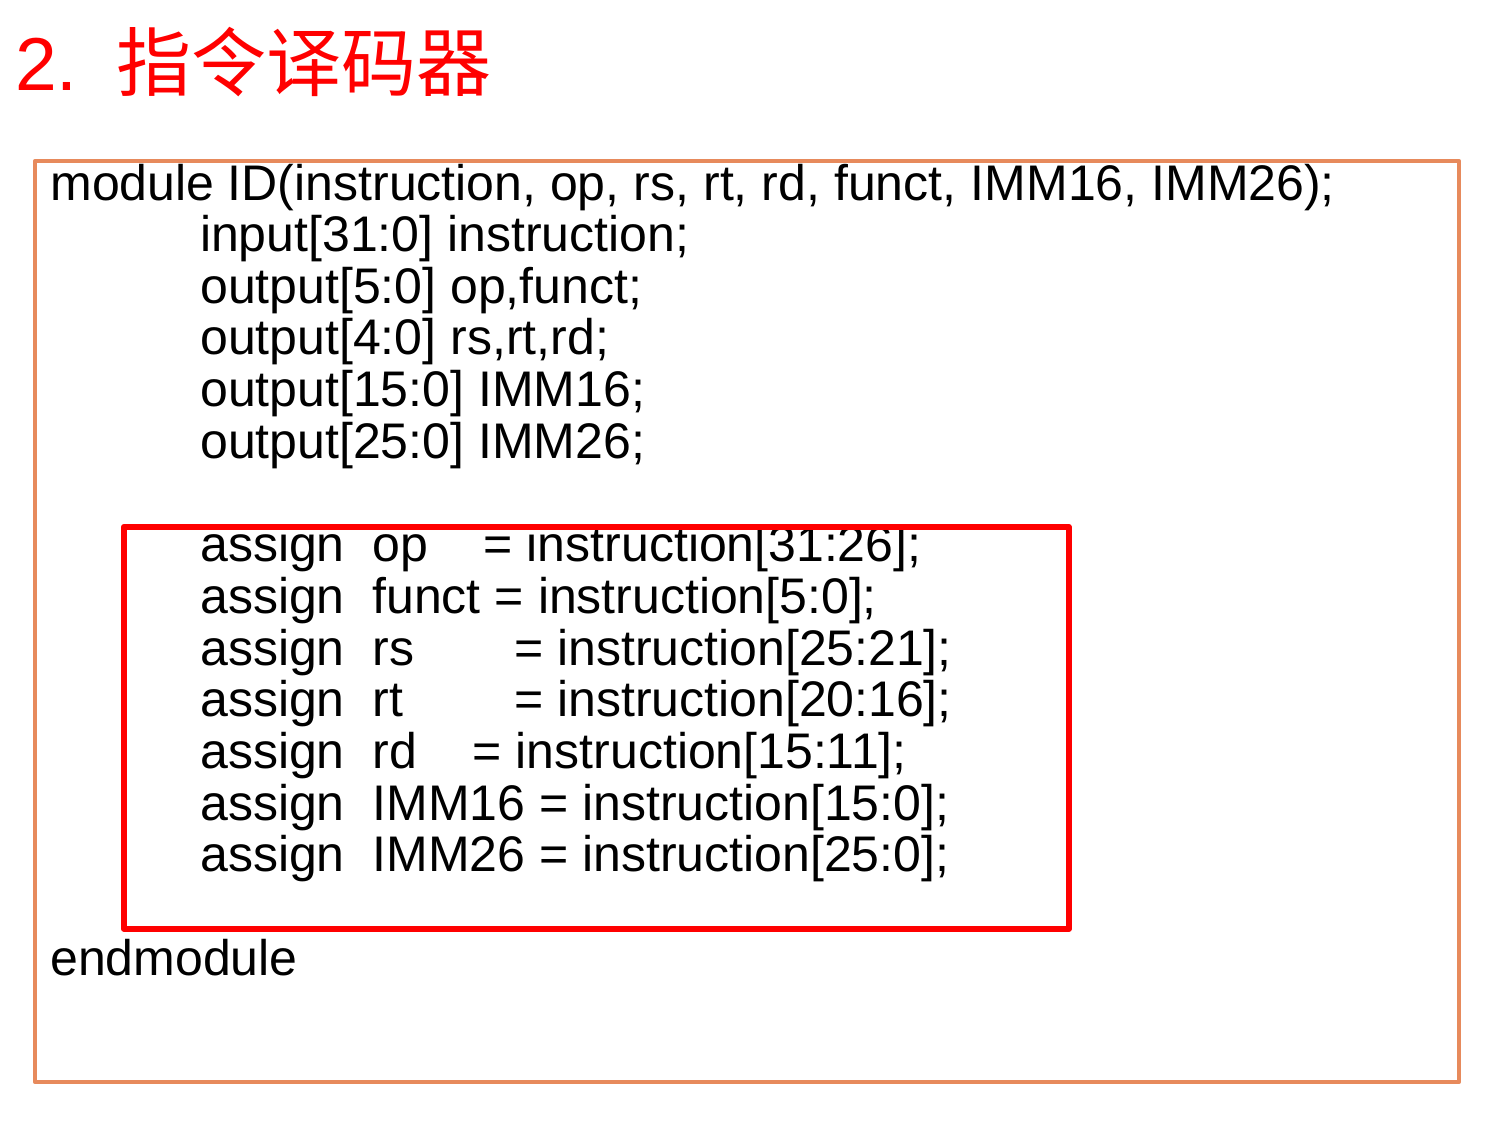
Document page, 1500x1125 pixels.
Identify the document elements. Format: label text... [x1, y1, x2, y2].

list module ID(instruction, op, rs, rt, rd, funct, IMM16, IMM26); input[31:0] instruction; output[5:0] op,funct; output[4:0] rs,rt,rd; output[15:0] IMM16; output[25:0] IMM26; assign op = instruction[31:26]; assign funct = instruction[5:0]; assign rs = instruction[25:21]; assign rt = instruction[20:16]; assign rd = instruction[15:11]; assign IMM16 = instruction[15:0]; assign IMM26 = instruction[25:0]; endmodule [33, 159, 1461, 1084]
title 2. 指令译码器 [0, 0, 1282, 121]
text_box [122, 525, 1071, 931]
